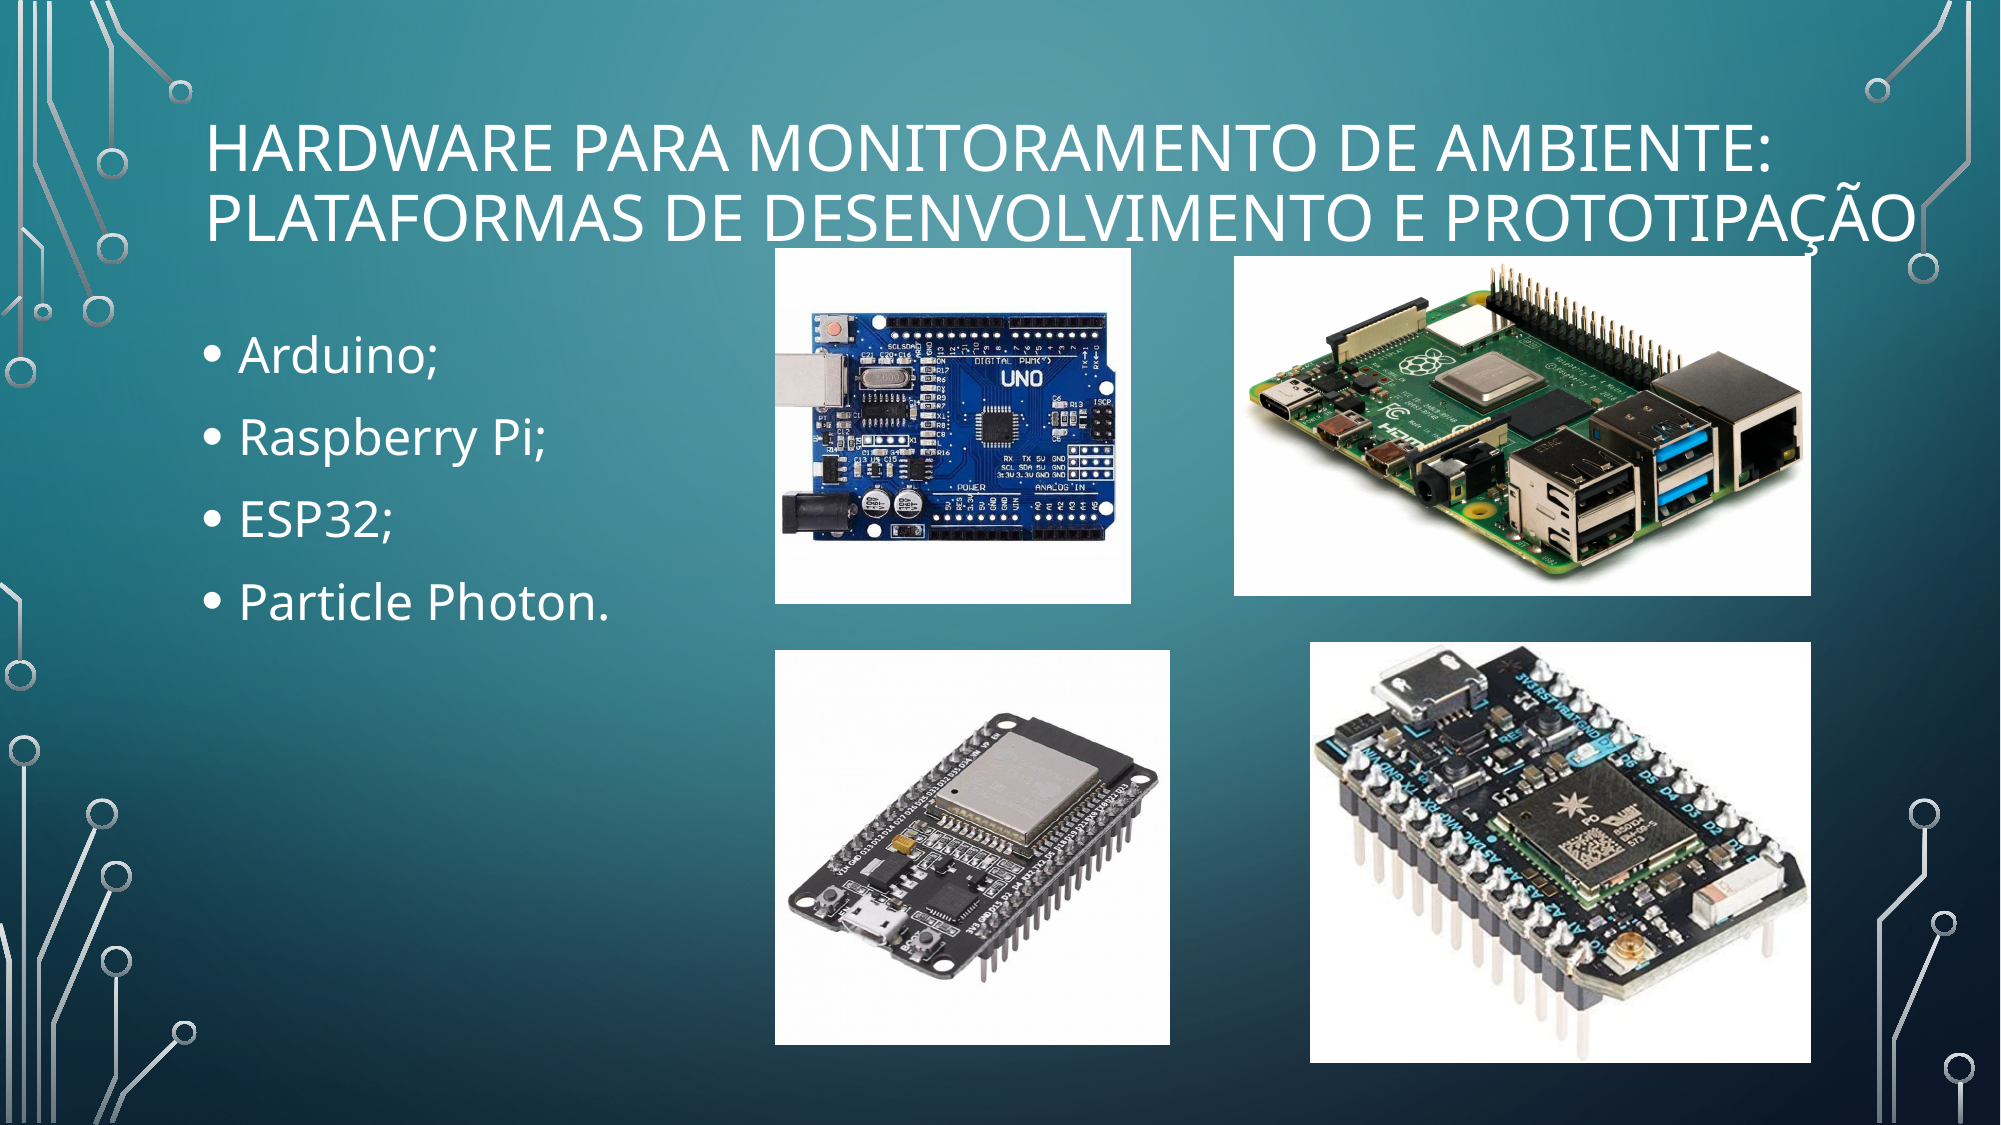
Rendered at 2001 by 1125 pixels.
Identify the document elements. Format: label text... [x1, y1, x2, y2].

title Hardware para monitoramento de ambiente: Plataformas de desenvolvimento e prototipação [189, 63, 1987, 394]
list Arduino; Raspberry Pi; ESP32; Particle Photon. [111, 303, 1737, 1099]
picture [775, 650, 1170, 1045]
picture [1234, 256, 1811, 596]
picture [775, 248, 1131, 604]
picture [1310, 642, 1811, 1064]
